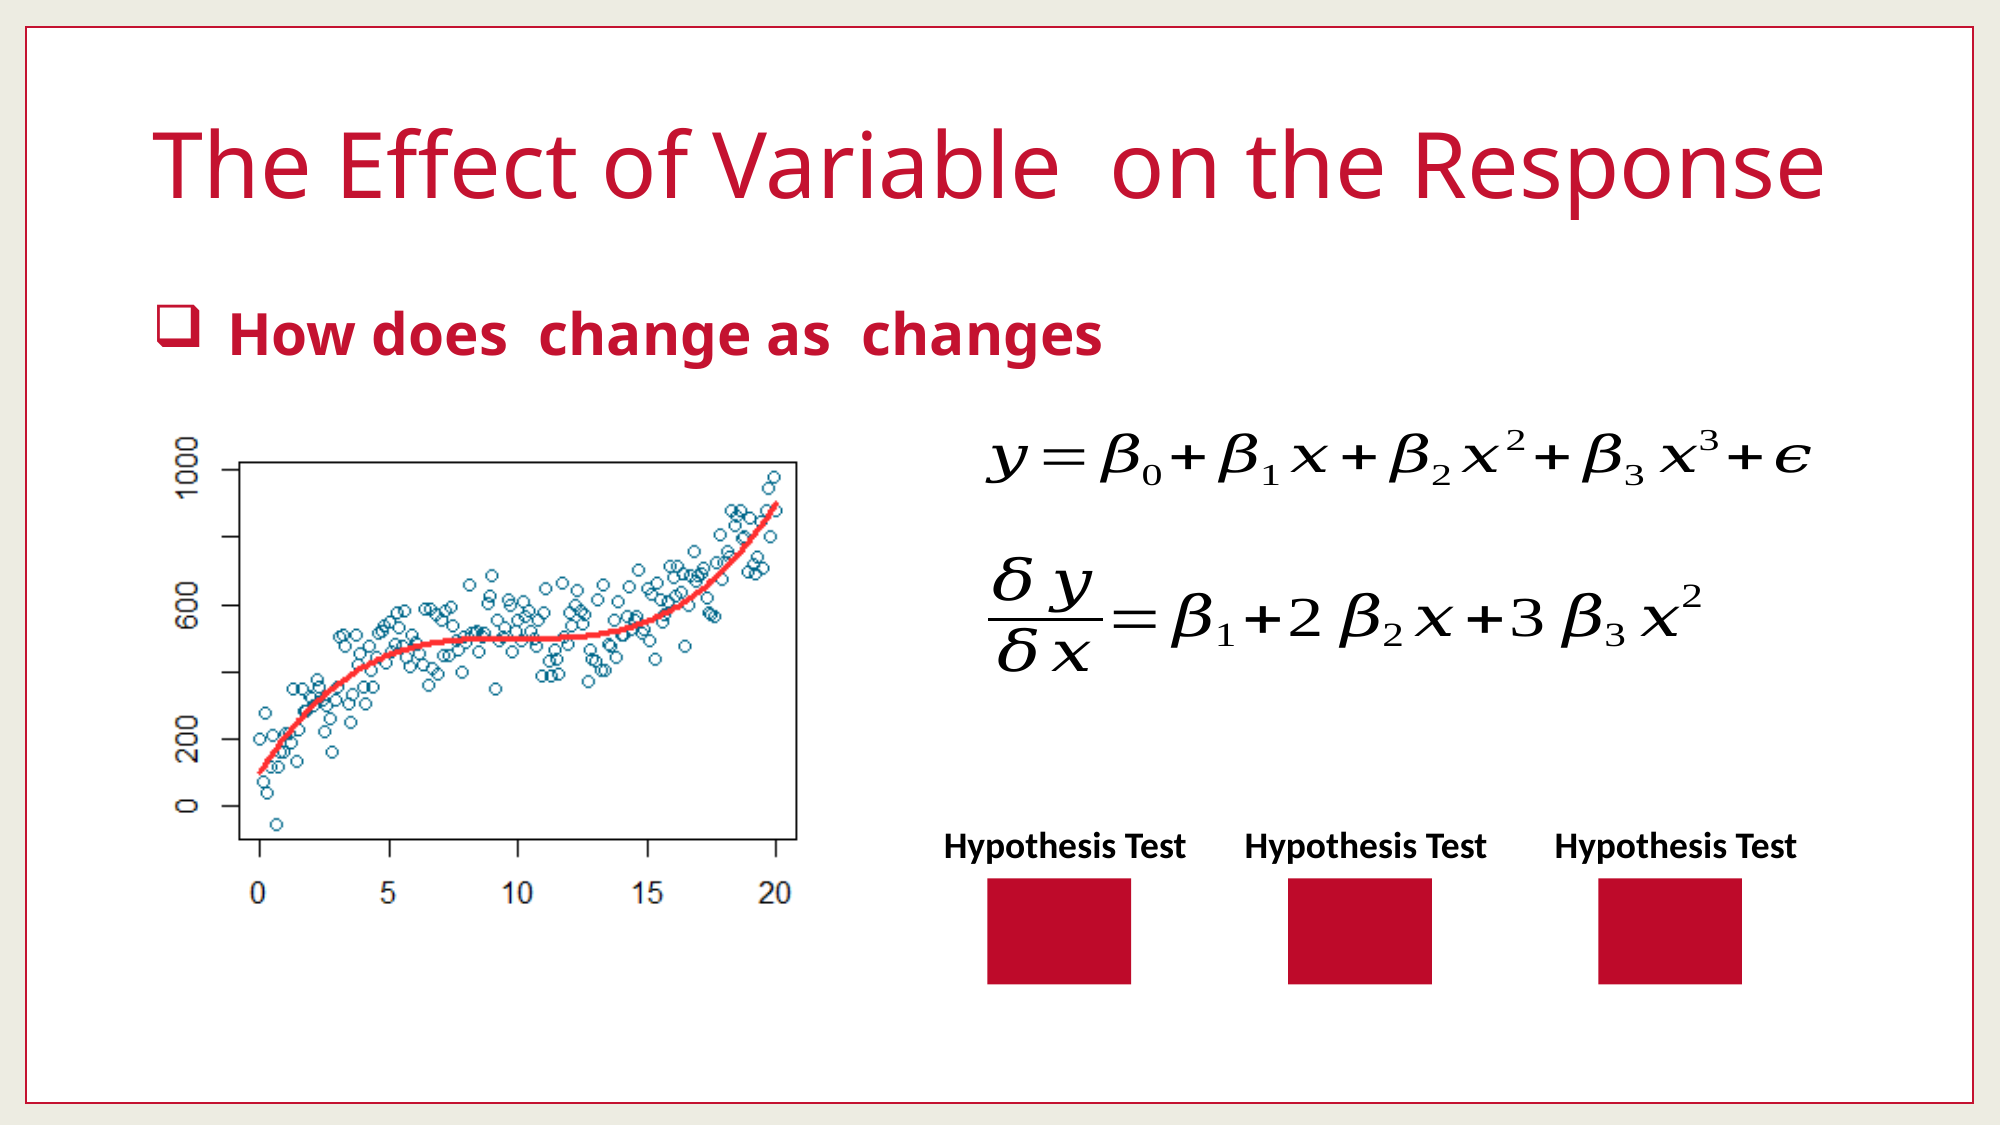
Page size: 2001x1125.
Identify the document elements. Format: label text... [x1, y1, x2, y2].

text_box Hypothesis Test [1229, 813, 1539, 874]
picture [149, 421, 872, 941]
text_box Hypothesis Test [928, 813, 1229, 874]
text_box Hypothesis Test [1539, 813, 1850, 874]
